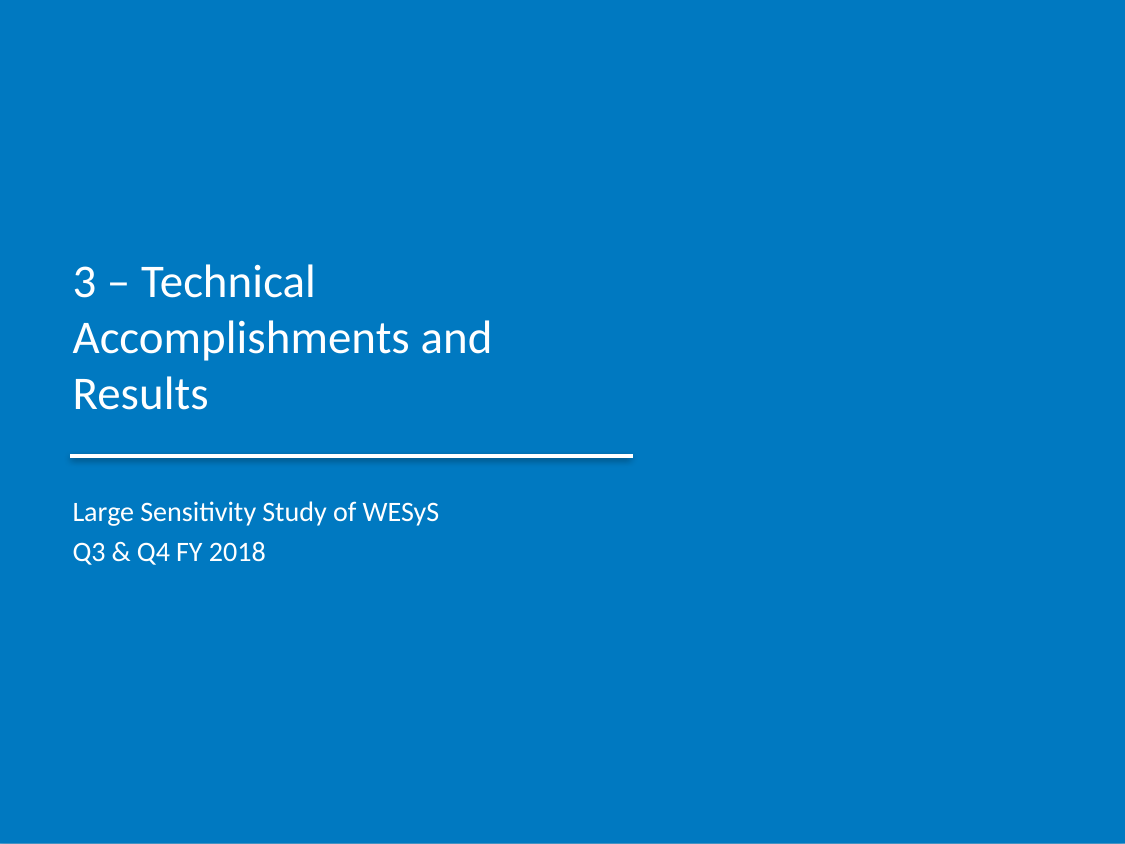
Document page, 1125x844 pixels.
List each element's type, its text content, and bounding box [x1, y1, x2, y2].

list Large Sensitivity Study of WESyS Q3 & Q4 FY 2018 [57, 485, 544, 667]
list 3 – Technical Accomplishments and Results [57, 205, 544, 427]
